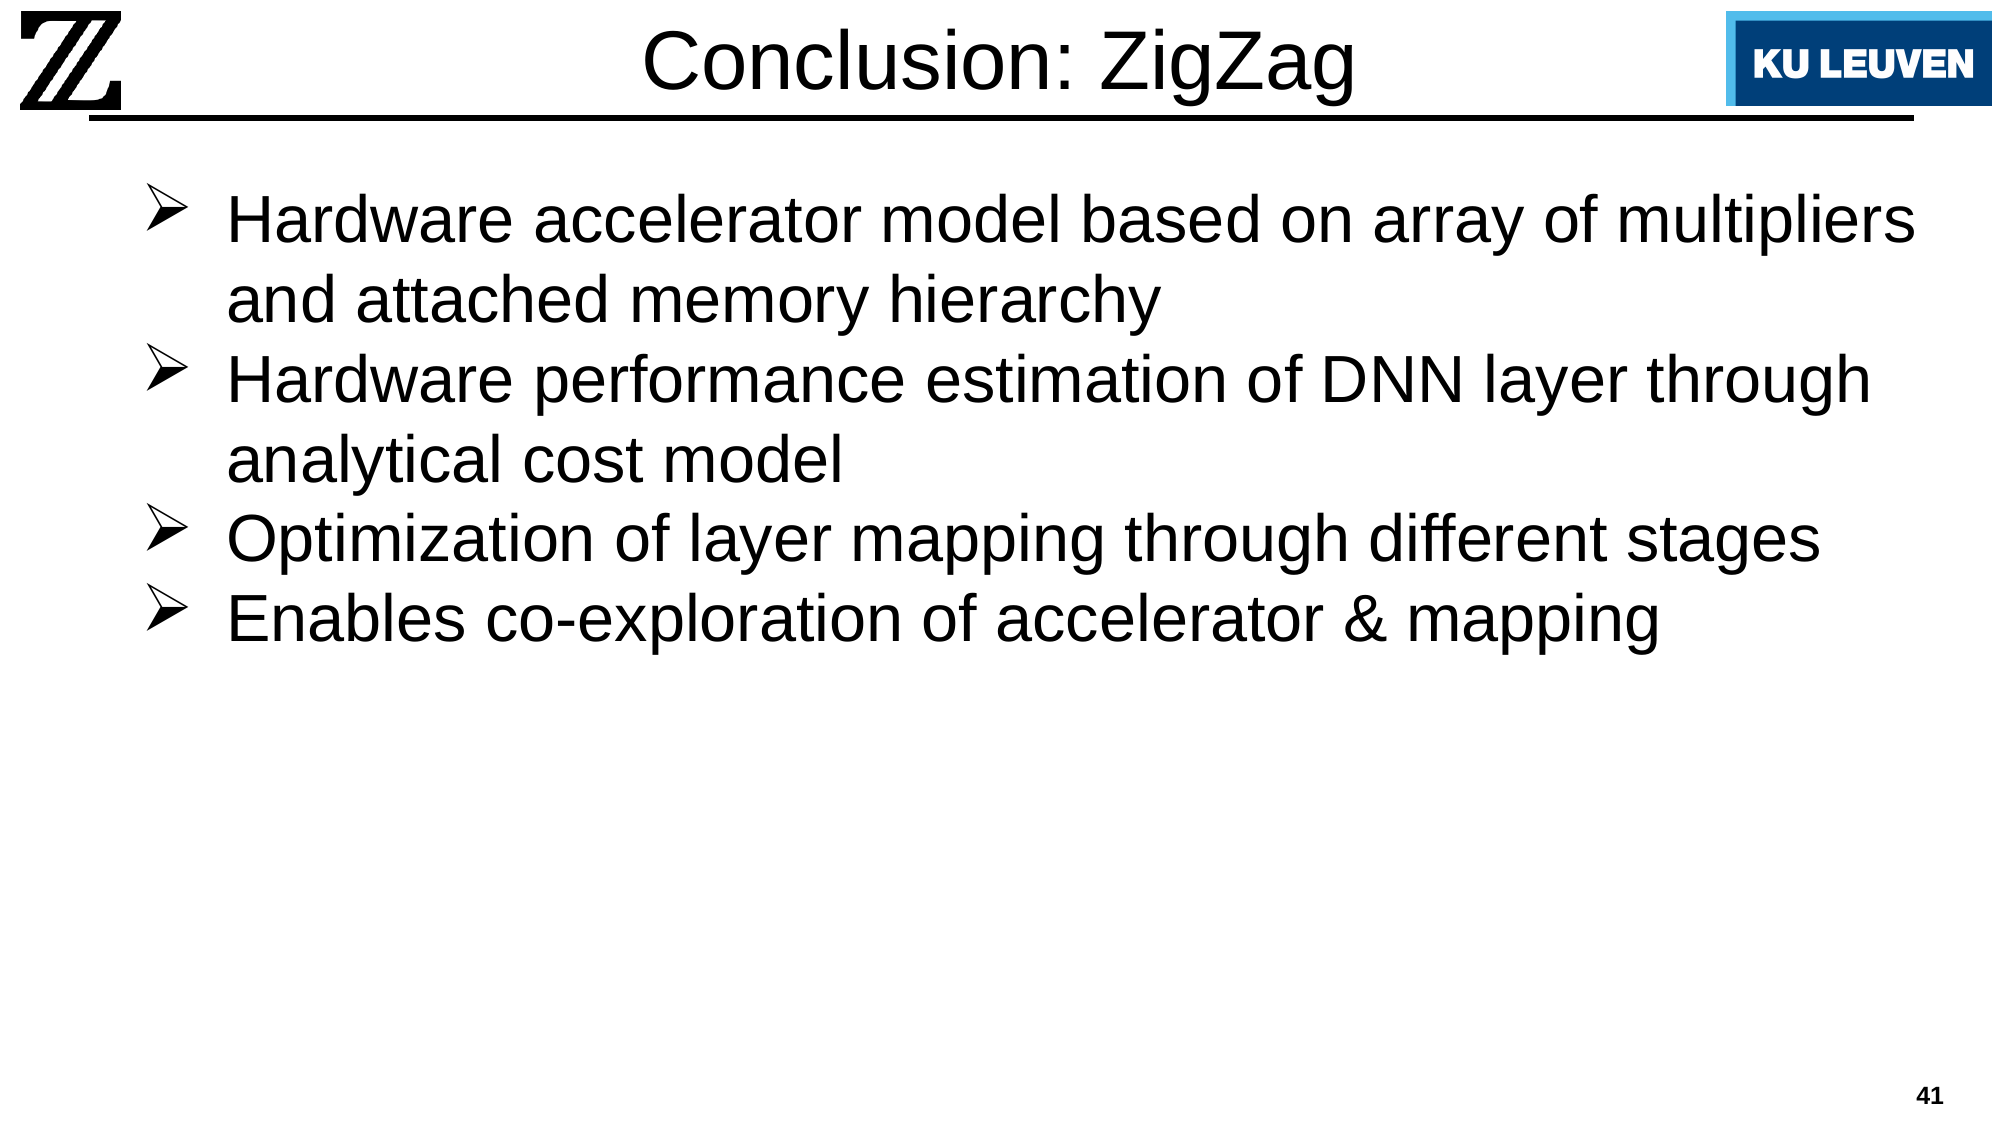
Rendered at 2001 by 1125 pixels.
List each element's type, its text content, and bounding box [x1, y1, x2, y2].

text_box Hardware accelerator model based on array of multipliers and attached memory hierarchy Hardware performance estimation of DNN layer through analytical cost model Optimization of layer mapping through different stages Enables co-exploration of accelerator & mapping [126, 168, 1952, 743]
picture [1863, 11, 1992, 106]
title Conclusion: ZigZag [137, 6, 1863, 118]
picture [20, 9, 121, 110]
